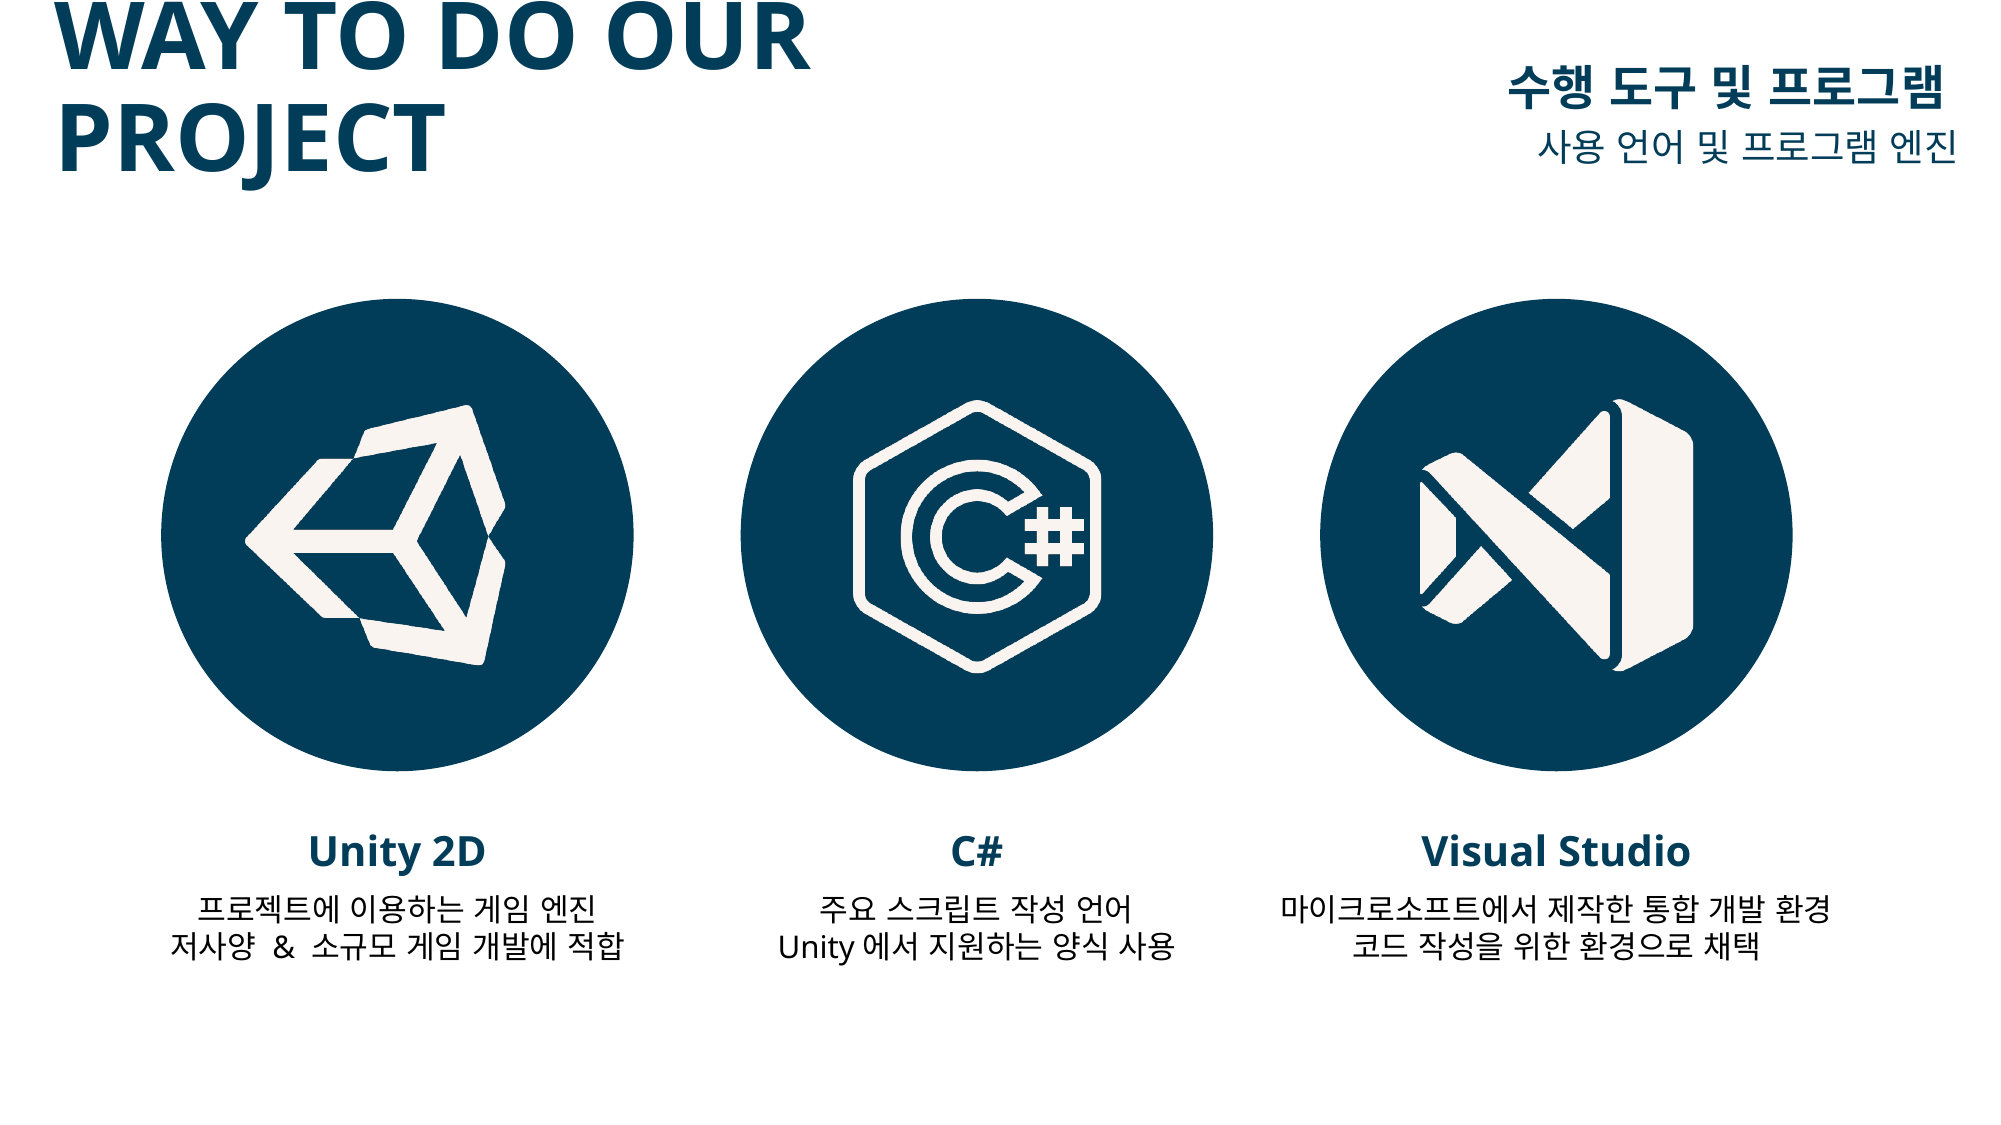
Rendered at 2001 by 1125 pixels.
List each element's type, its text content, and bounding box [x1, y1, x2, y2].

title WAY TO DO OUR PROJECT [39, 34, 907, 147]
list 수행 도구 및 프로그램 [1198, 34, 1961, 147]
text_box 주요 스크립트 작성 언어 Unity에서 지원하는 양식 사용 [762, 882, 1191, 973]
text_box 프로젝트에 이용하는 게임 엔진 저사양 & 소규모 게임 개발에 적합 [155, 882, 640, 973]
text_box Visual Studio [1406, 816, 1707, 882]
picture [854, 401, 1101, 673]
picture [246, 406, 505, 665]
picture [1424, 453, 1609, 659]
text_box 사용 언어 및 프로그램 엔진 [1522, 116, 1974, 176]
picture [1424, 548, 1511, 623]
picture [1530, 412, 1609, 528]
text_box C# [935, 816, 1019, 882]
text_box [739, 297, 1215, 773]
text_box [1319, 297, 1794, 773]
text_box Unity 2D [293, 816, 502, 882]
text_box [160, 297, 635, 773]
text_box 마이크로소프트에서 제작한 통합 개발 환경 코드 작성을 위한 환경으로 채택 [1265, 882, 1848, 973]
picture [1615, 400, 1693, 671]
picture [1421, 483, 1455, 593]
